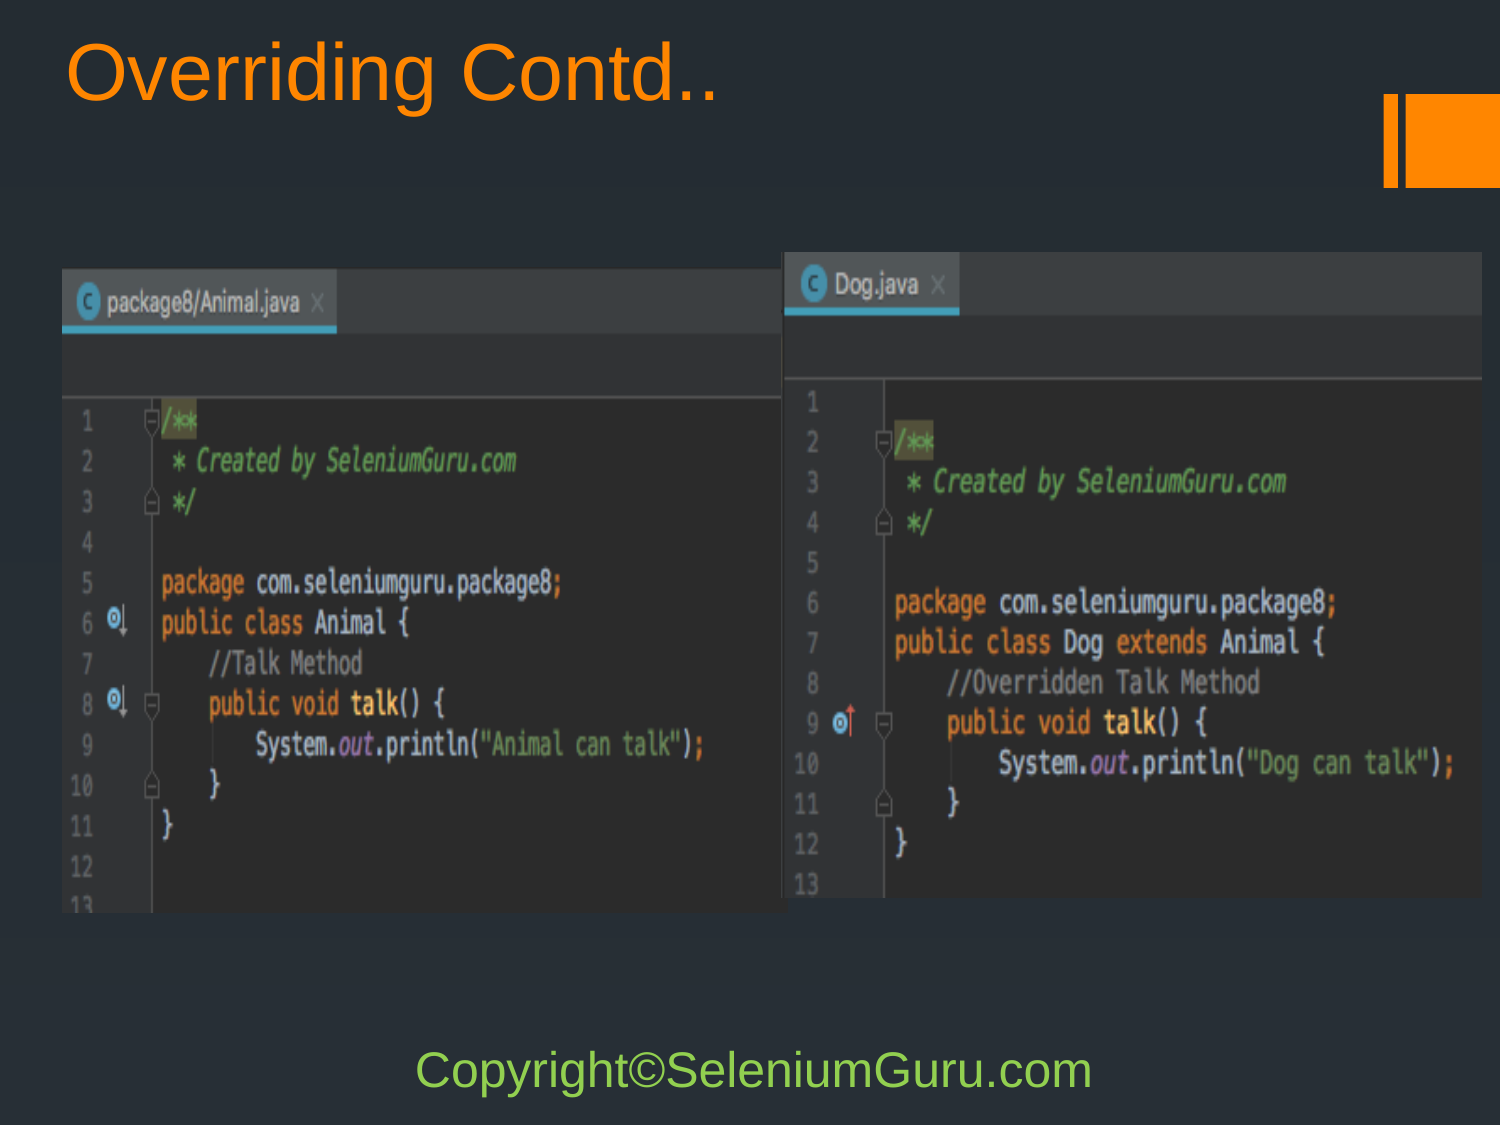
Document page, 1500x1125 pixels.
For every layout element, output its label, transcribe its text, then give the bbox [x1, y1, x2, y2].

footer Copyright©SeleniumGuru.com [399, 1037, 1166, 1113]
picture [61, 252, 1482, 913]
title Overriding Contd.. [50, 11, 1350, 124]
